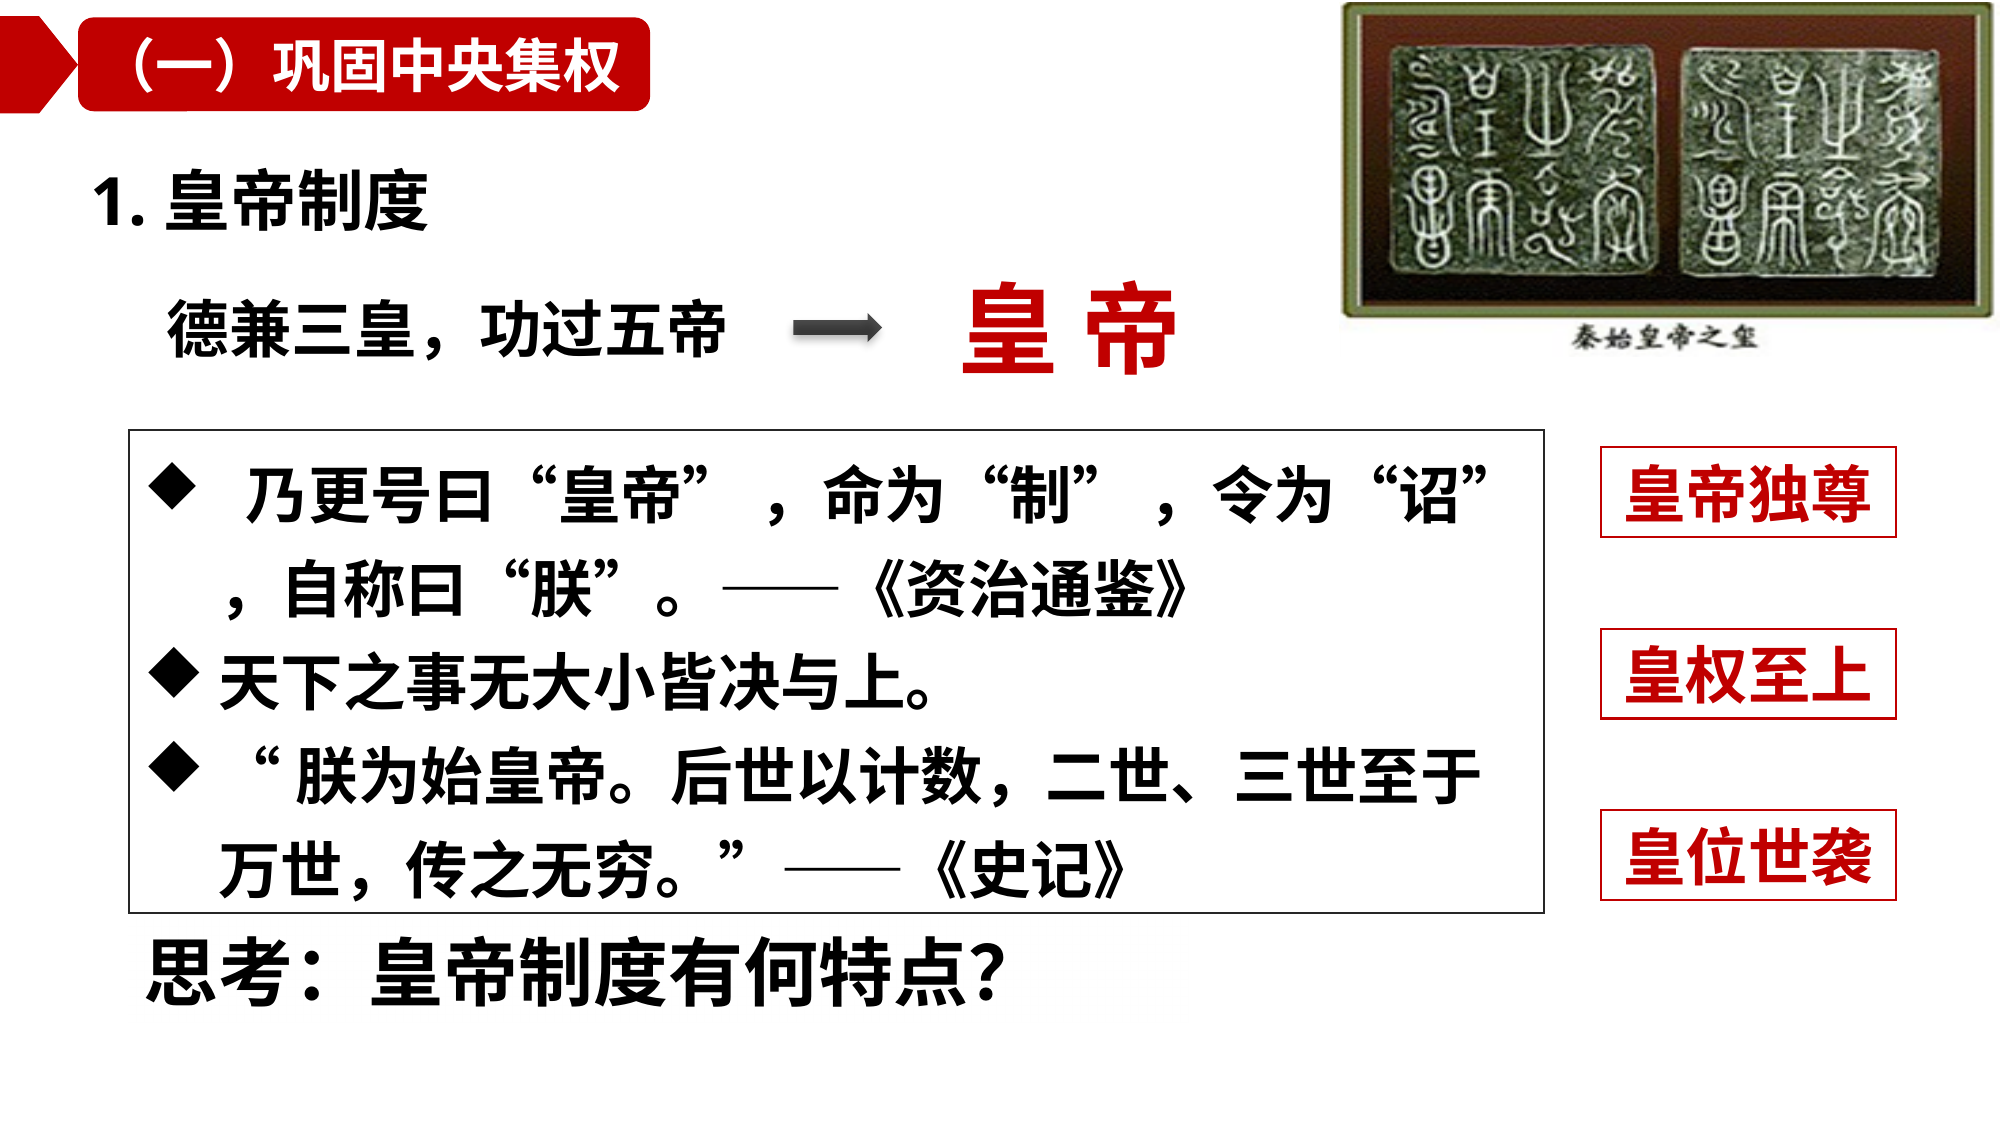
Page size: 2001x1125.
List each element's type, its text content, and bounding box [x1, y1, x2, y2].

text_box （一）巩固中央集权 [78, 17, 651, 112]
text_box 皇 帝 [944, 259, 1197, 395]
text_box 皇权至上 [1600, 628, 1897, 720]
text_box 1.皇帝制度 [75, 151, 446, 246]
text_box 皇位世袭 [1600, 809, 1897, 901]
text_box 德兼三皇，功过五帝 [151, 282, 744, 372]
text_box 乃更号曰“皇帝” ，命为“制” ，令为“诏” ，自称曰“朕”。——《资治通鉴》 天下之事无大小皆决与上。 “朕为始皇帝。后世以计数，二世、三世至于万世，传之无穷。”——《史记》 [128, 429, 1545, 914]
text_box 思考：皇帝制度有何特点？ [135, 925, 1183, 1018]
text_box [0, 15, 80, 115]
text_box 皇帝独尊 [1600, 446, 1897, 538]
picture [1339, 2, 2000, 357]
text_box [792, 310, 884, 345]
